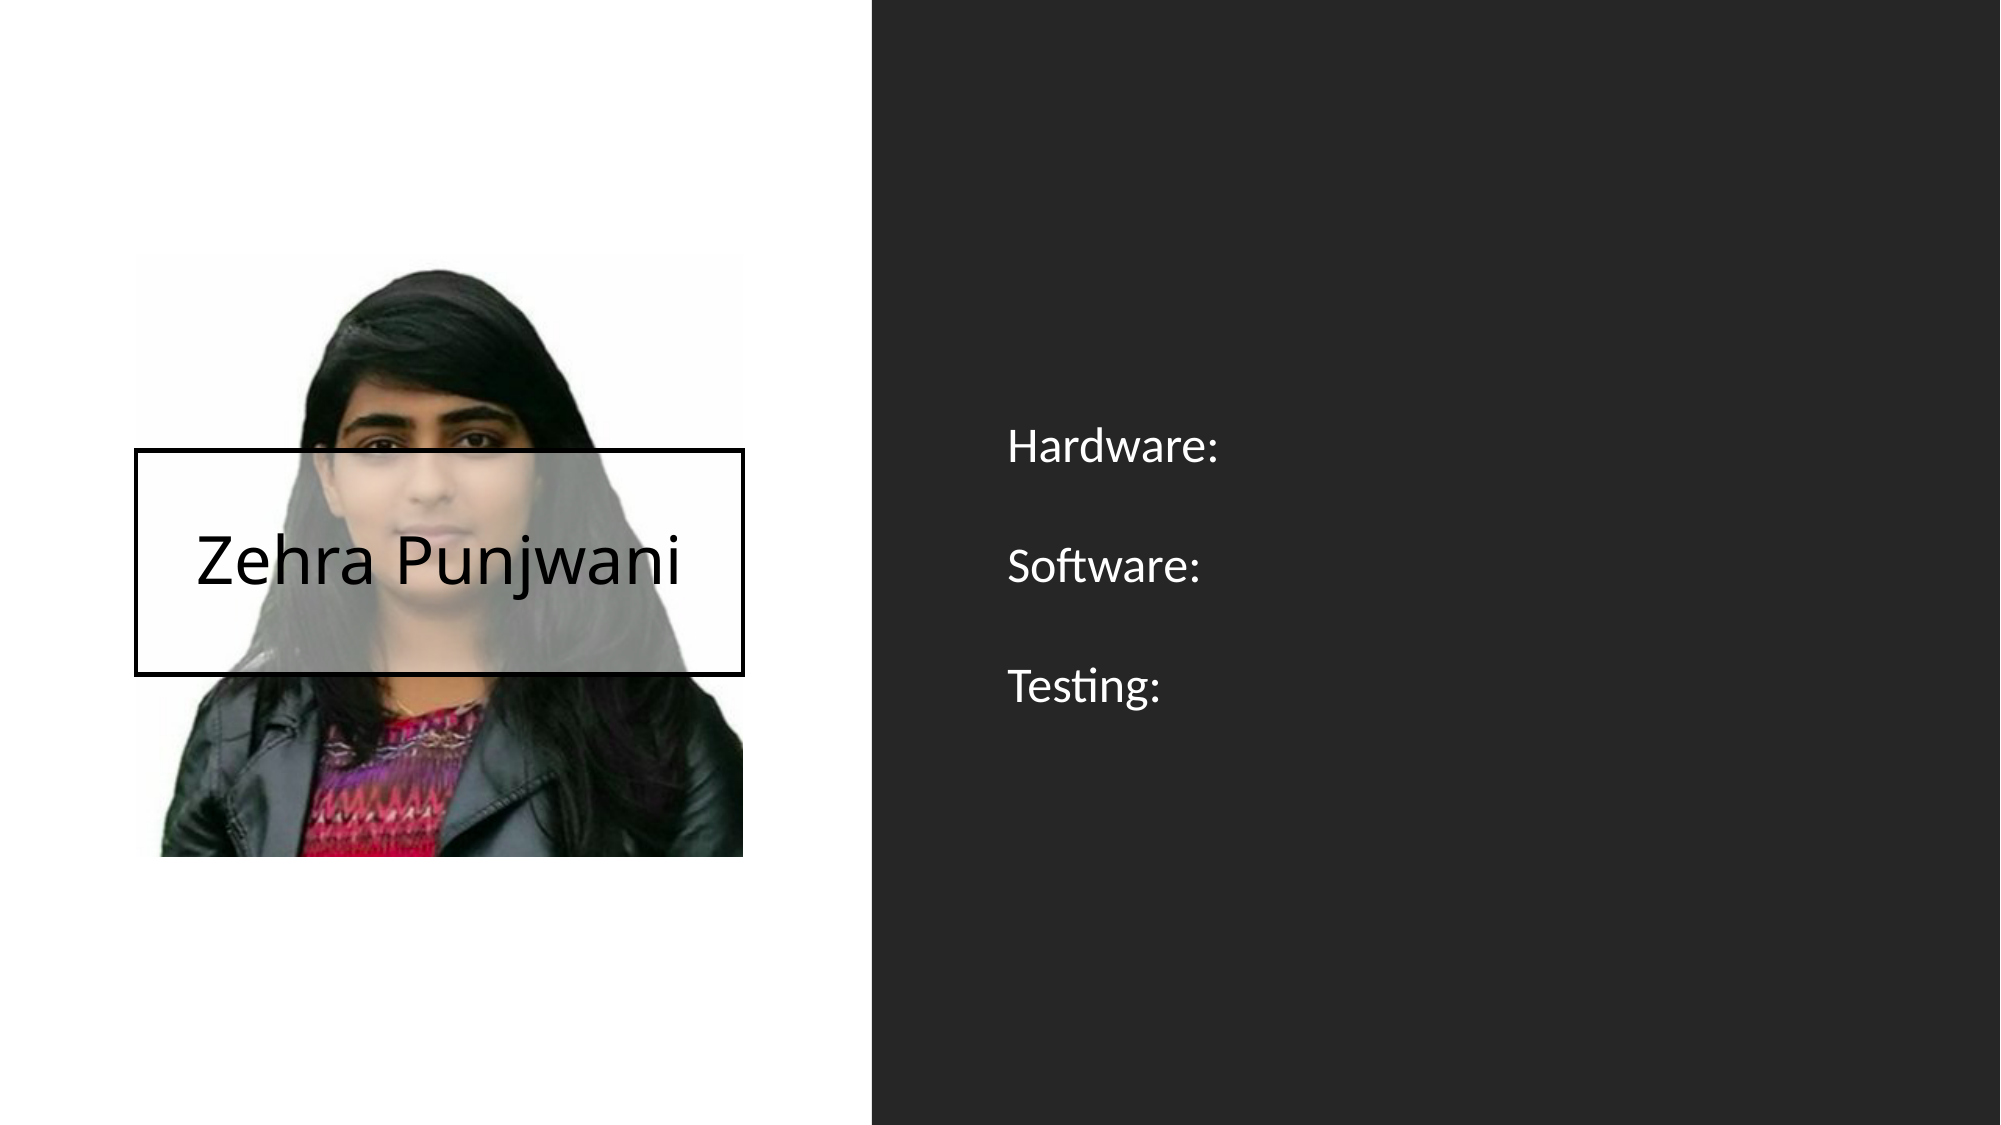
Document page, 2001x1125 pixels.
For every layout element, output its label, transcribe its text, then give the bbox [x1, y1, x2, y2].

list Hardware: Software: Testing: [992, 131, 1880, 994]
text_box [871, 0, 2000, 1125]
picture [136, 254, 743, 857]
